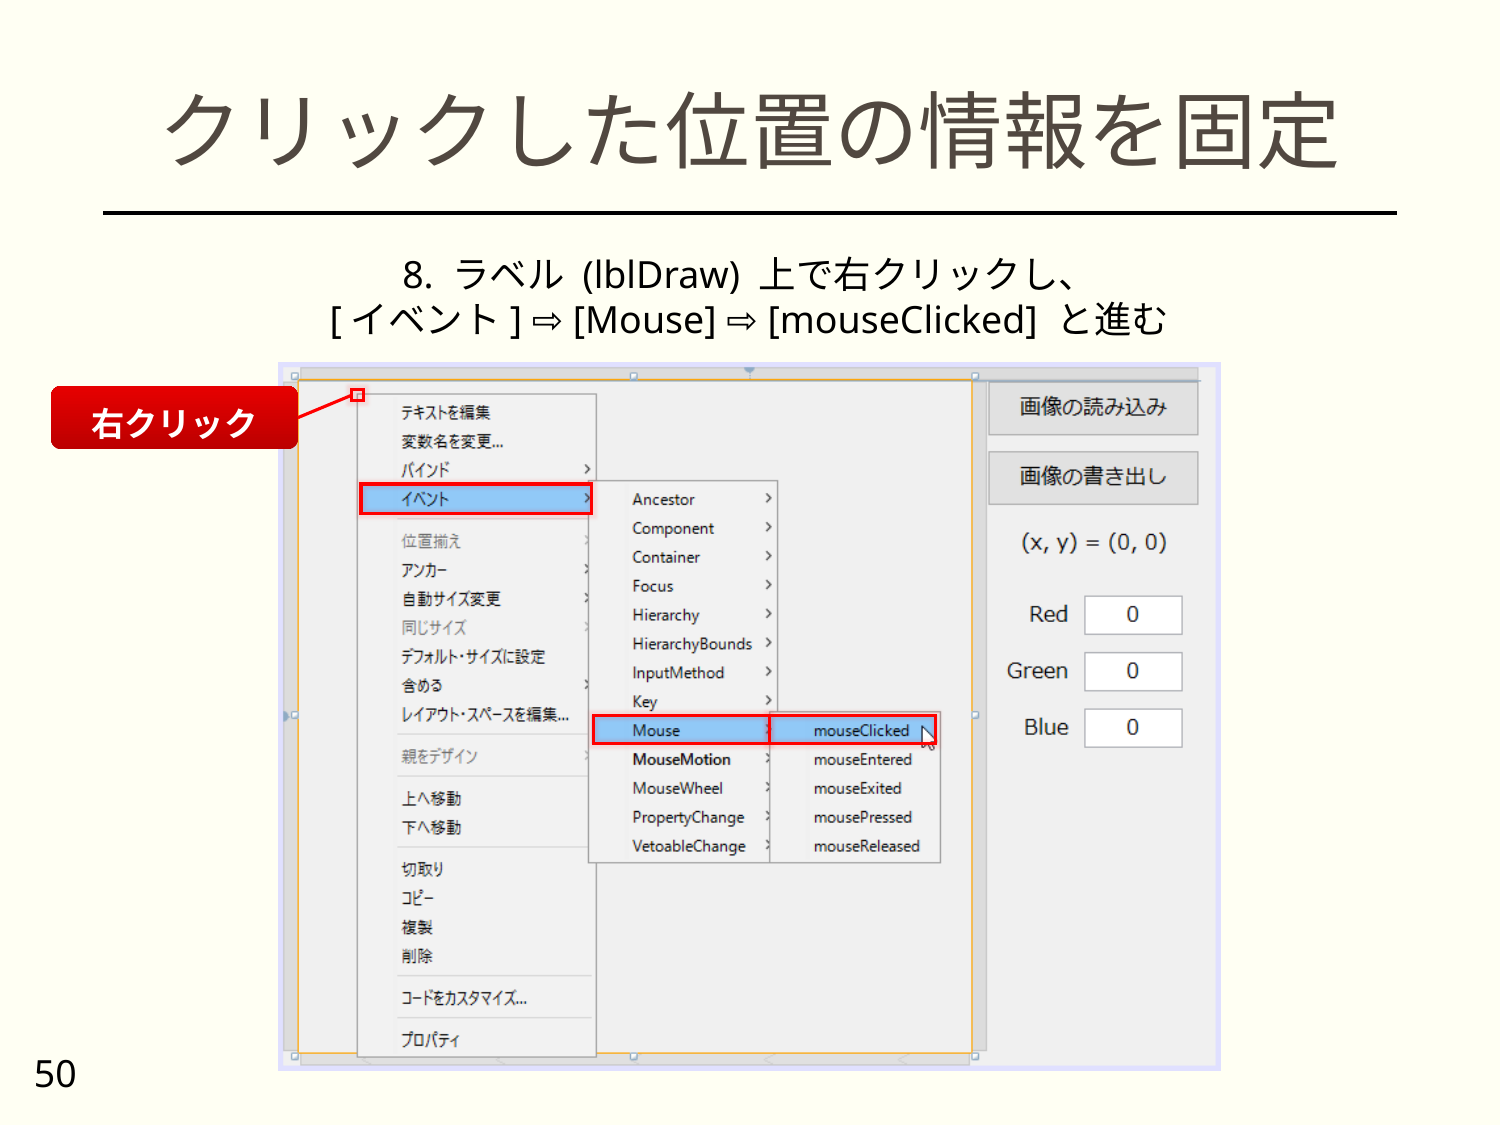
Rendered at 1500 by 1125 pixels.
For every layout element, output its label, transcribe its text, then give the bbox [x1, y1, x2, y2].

slide_number 50 [19, 1042, 357, 1103]
title クリックした位置の情報を固定 [103, 71, 1397, 200]
text_box 8. ラベル (lblDraw) 上で右クリックし、 [イベント] ⇨ [Mouse] ⇨ [mouseClicked] と進む [89, 243, 1409, 349]
text_box 右クリック [50, 385, 278, 451]
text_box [297, 395, 352, 418]
picture [278, 362, 1221, 1071]
